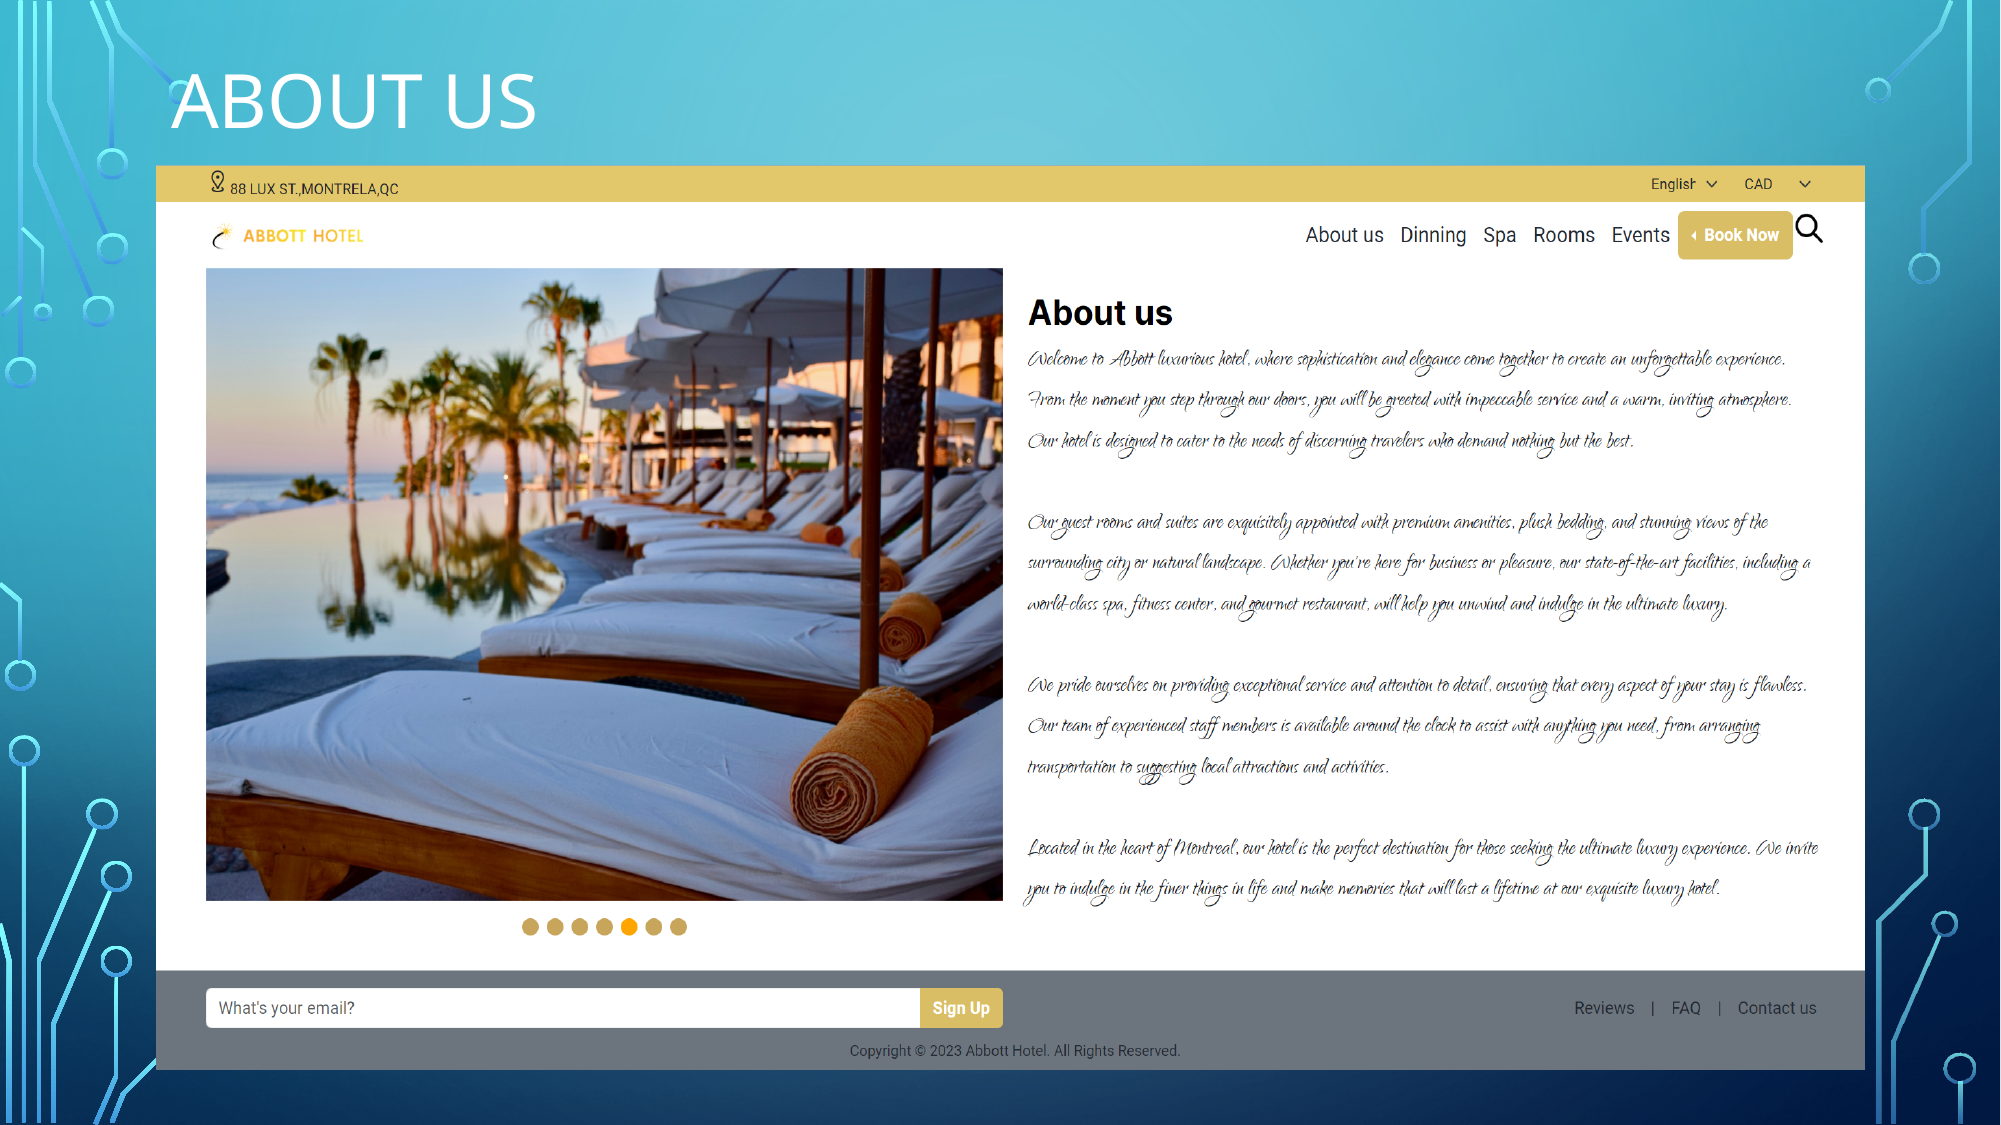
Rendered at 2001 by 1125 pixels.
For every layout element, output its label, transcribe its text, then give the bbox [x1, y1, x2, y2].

title About us [156, 55, 1782, 152]
picture [155, 165, 1865, 1070]
